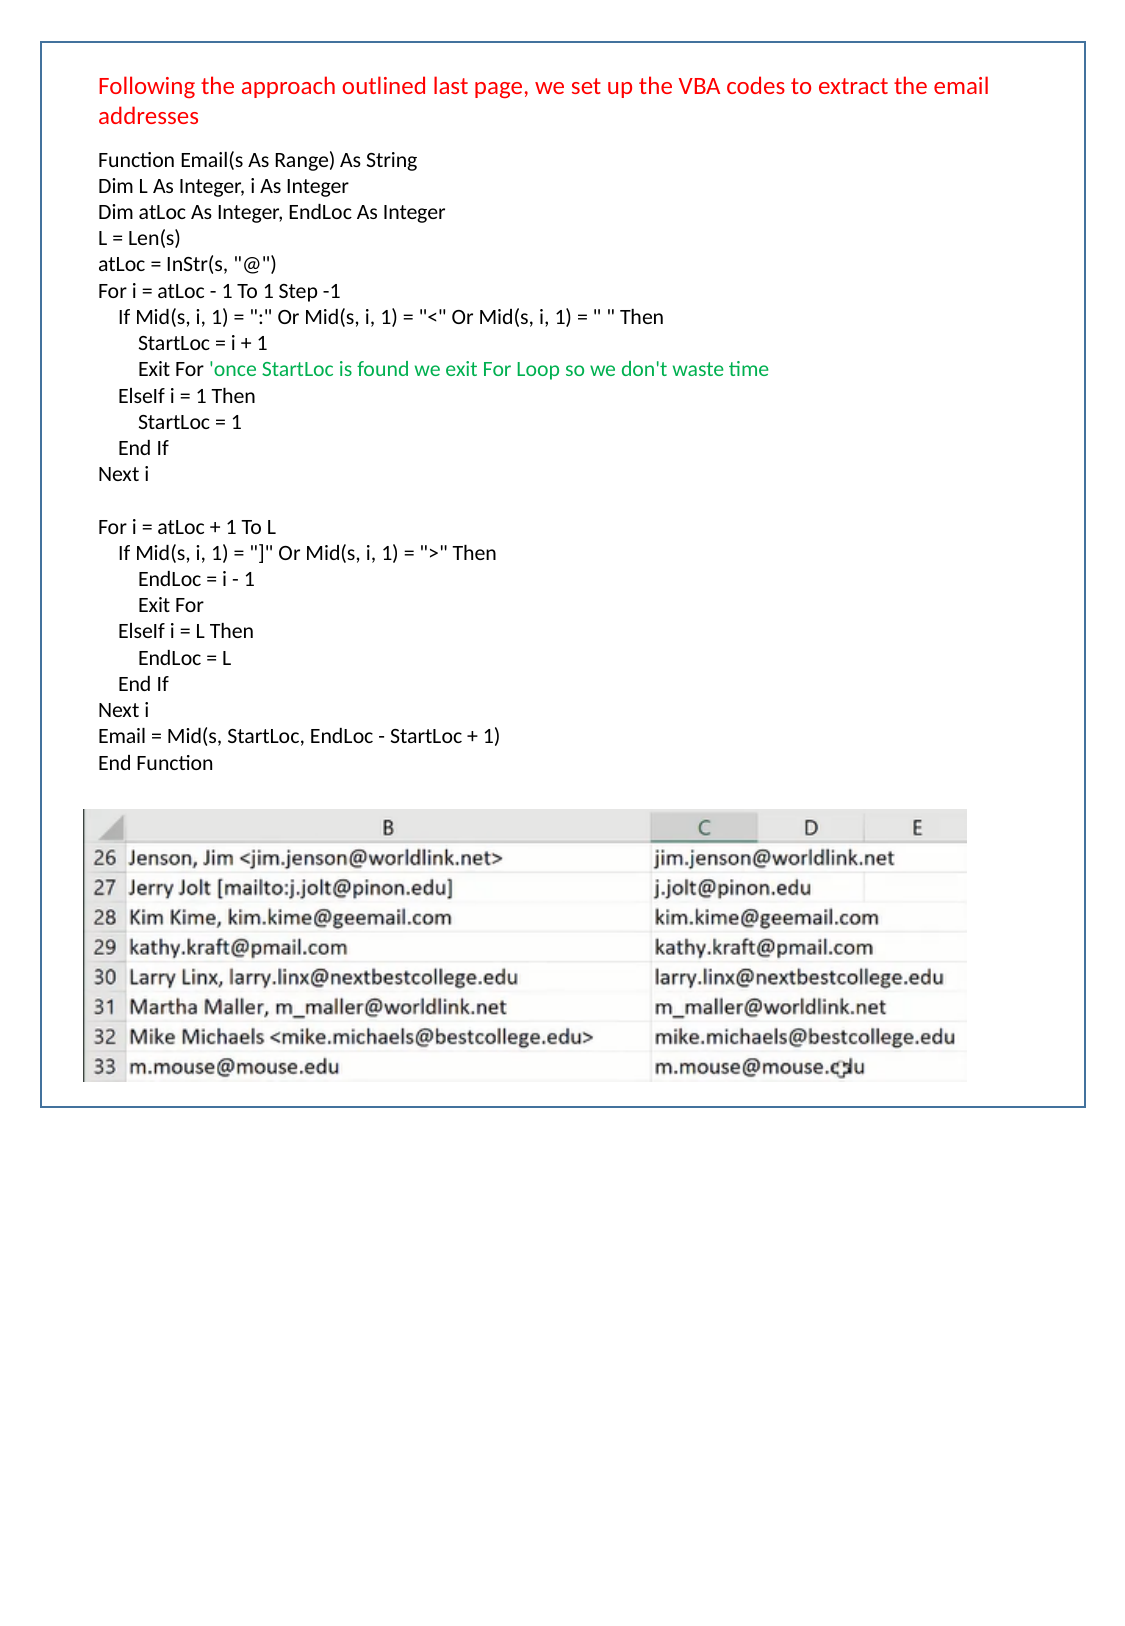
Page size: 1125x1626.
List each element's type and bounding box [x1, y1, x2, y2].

picture [83, 809, 967, 1082]
text_box [40, 41, 1086, 1108]
